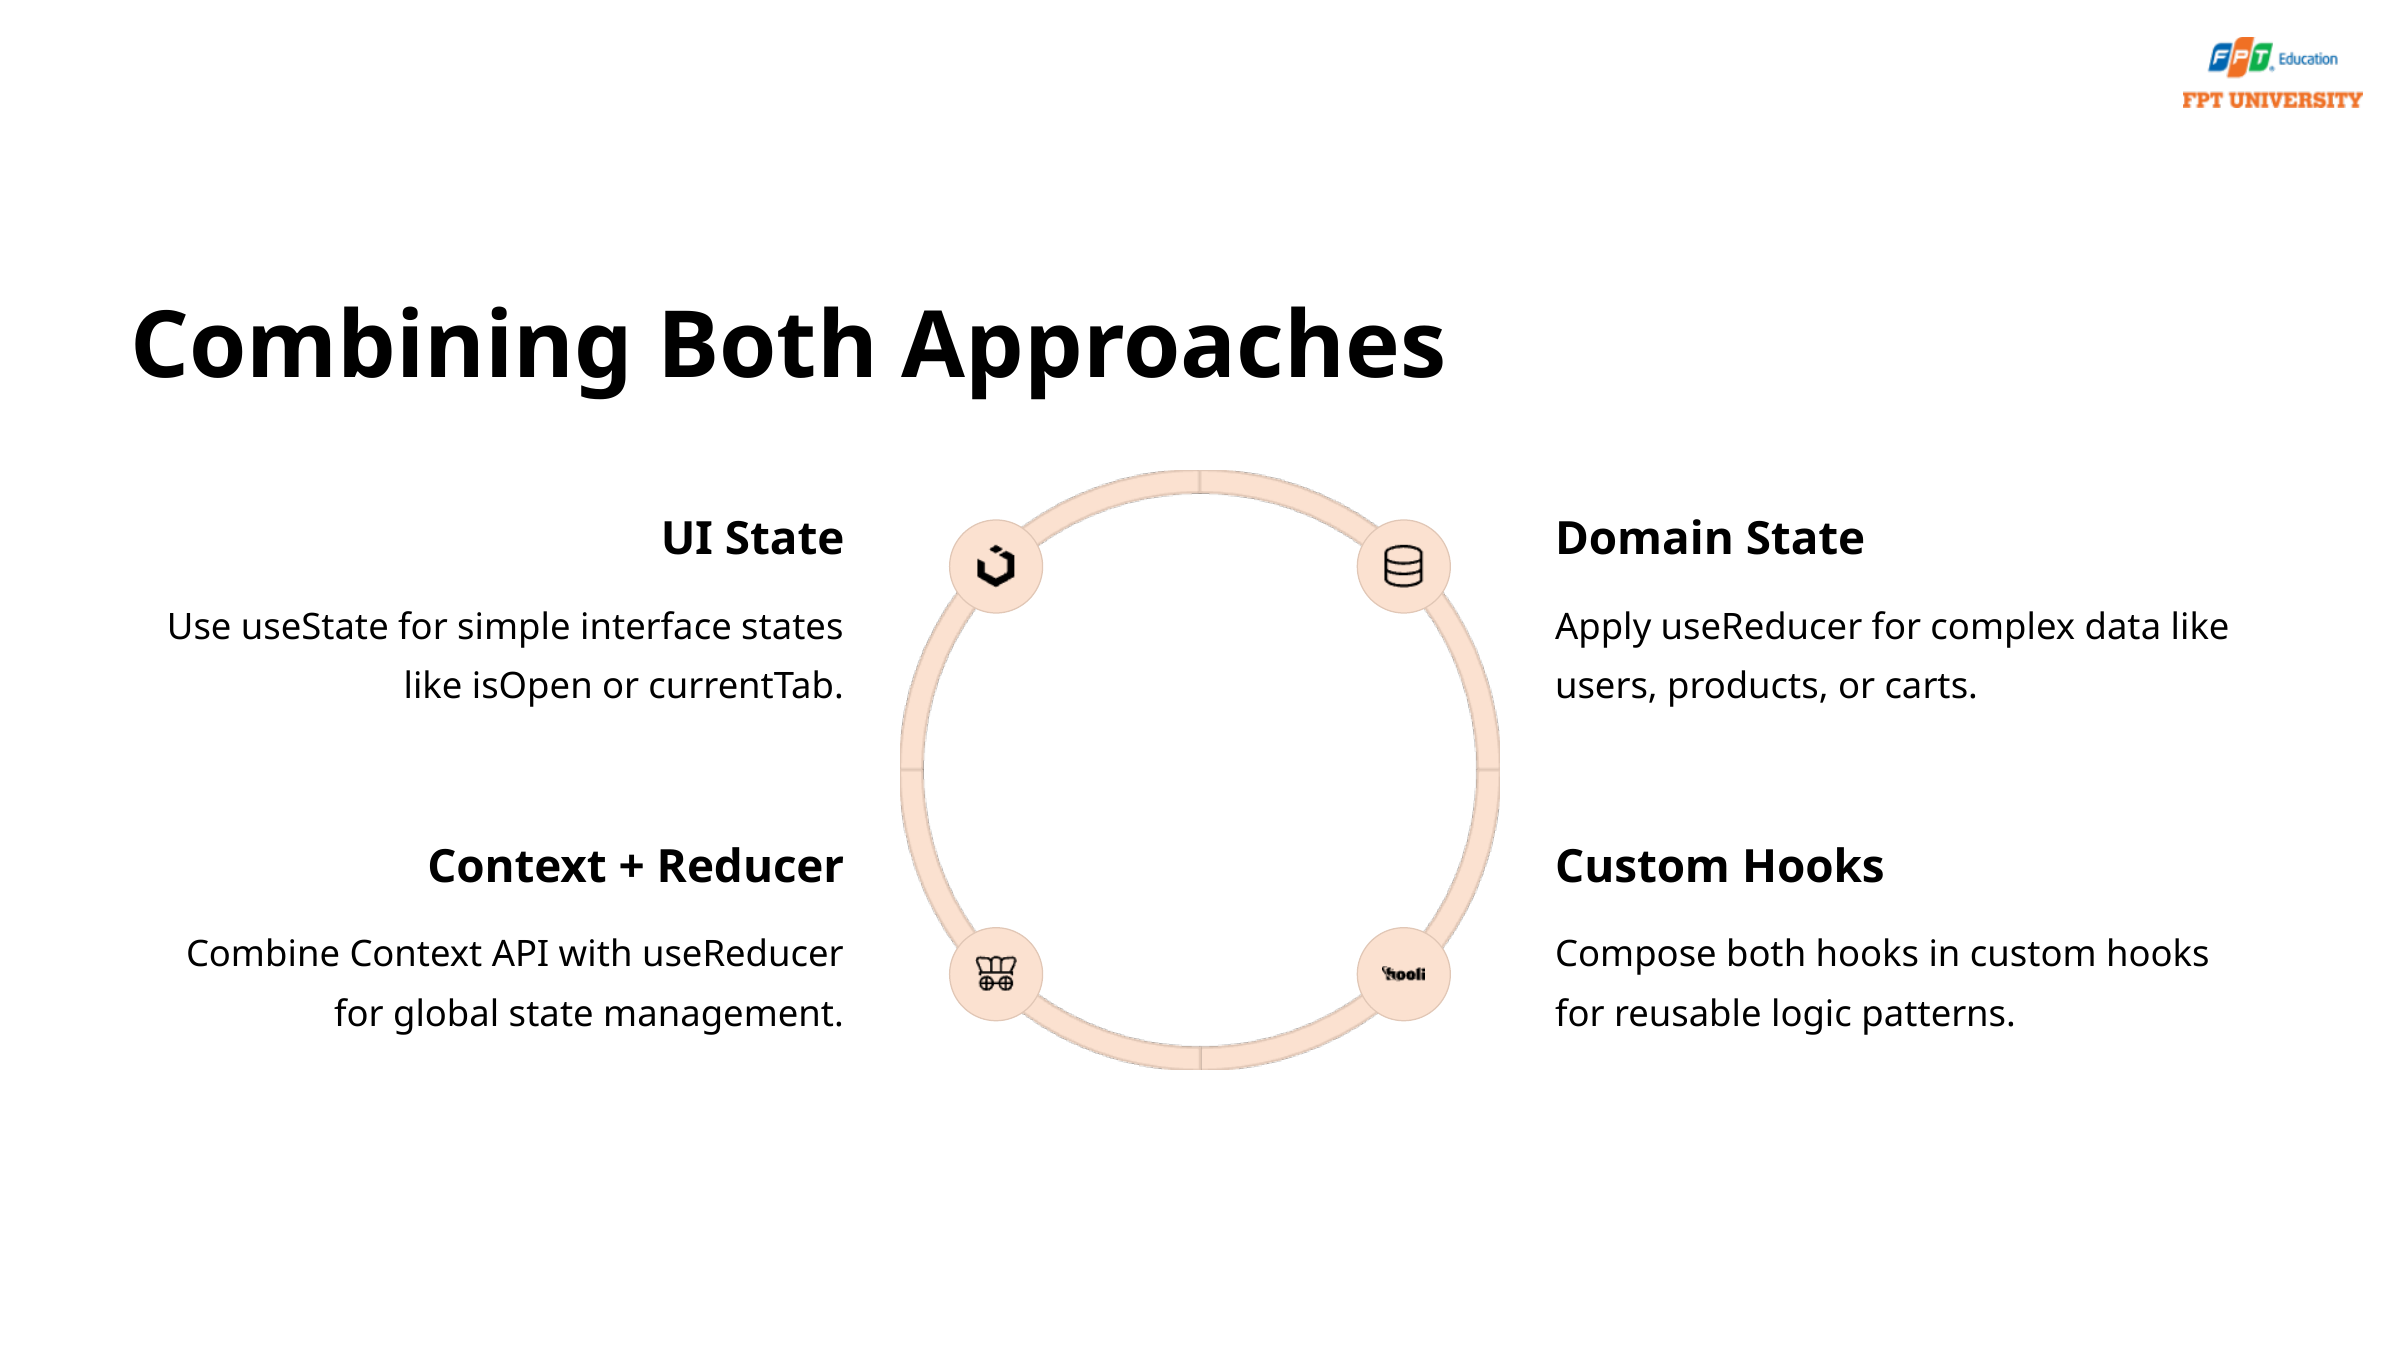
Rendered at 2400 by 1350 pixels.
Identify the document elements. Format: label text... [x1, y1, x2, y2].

picture [900, 470, 1500, 1070]
text_box Custom Hooks [1555, 834, 2021, 893]
text_box Use useState for simple interface states like isOpen or currentTab. [130, 587, 845, 707]
text_box Combine Context API with useReducer for global state management. [130, 914, 845, 1034]
text_box Domain State [1555, 506, 2021, 565]
text_box Context + Reducer [379, 834, 845, 893]
picture [2182, 37, 2363, 108]
text_box Apply useReducer for complex data like users, products, or carts. [1555, 587, 2270, 707]
text_box Combining Both Approaches [130, 280, 1434, 397]
text_box UI State [379, 506, 845, 565]
text_box Compose both hooks in custom hooks for reusable logic patterns. [1555, 914, 2270, 1034]
